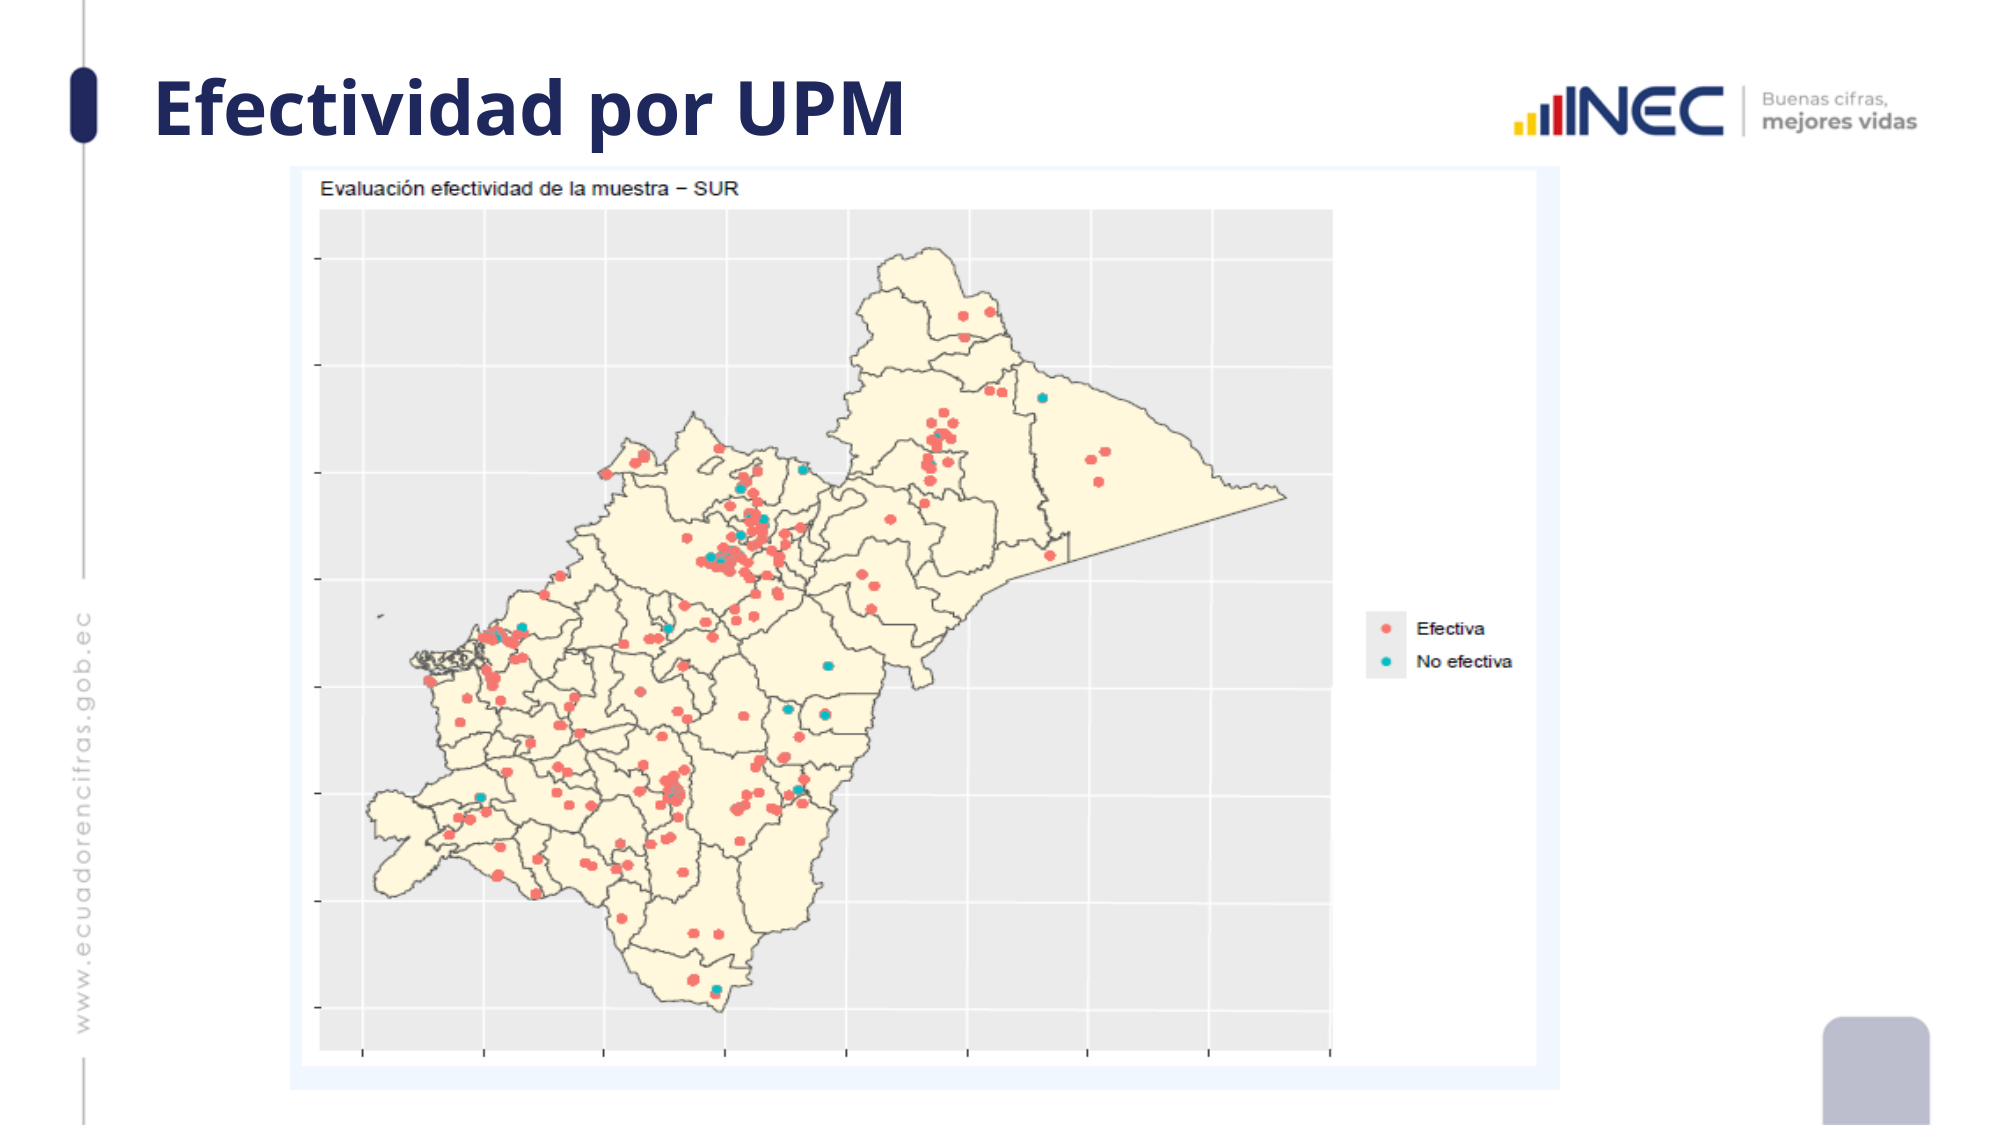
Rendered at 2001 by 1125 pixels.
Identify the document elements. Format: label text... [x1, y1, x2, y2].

picture [0, 0, 2000, 1125]
title Efectividad por UPM [137, 55, 1407, 167]
